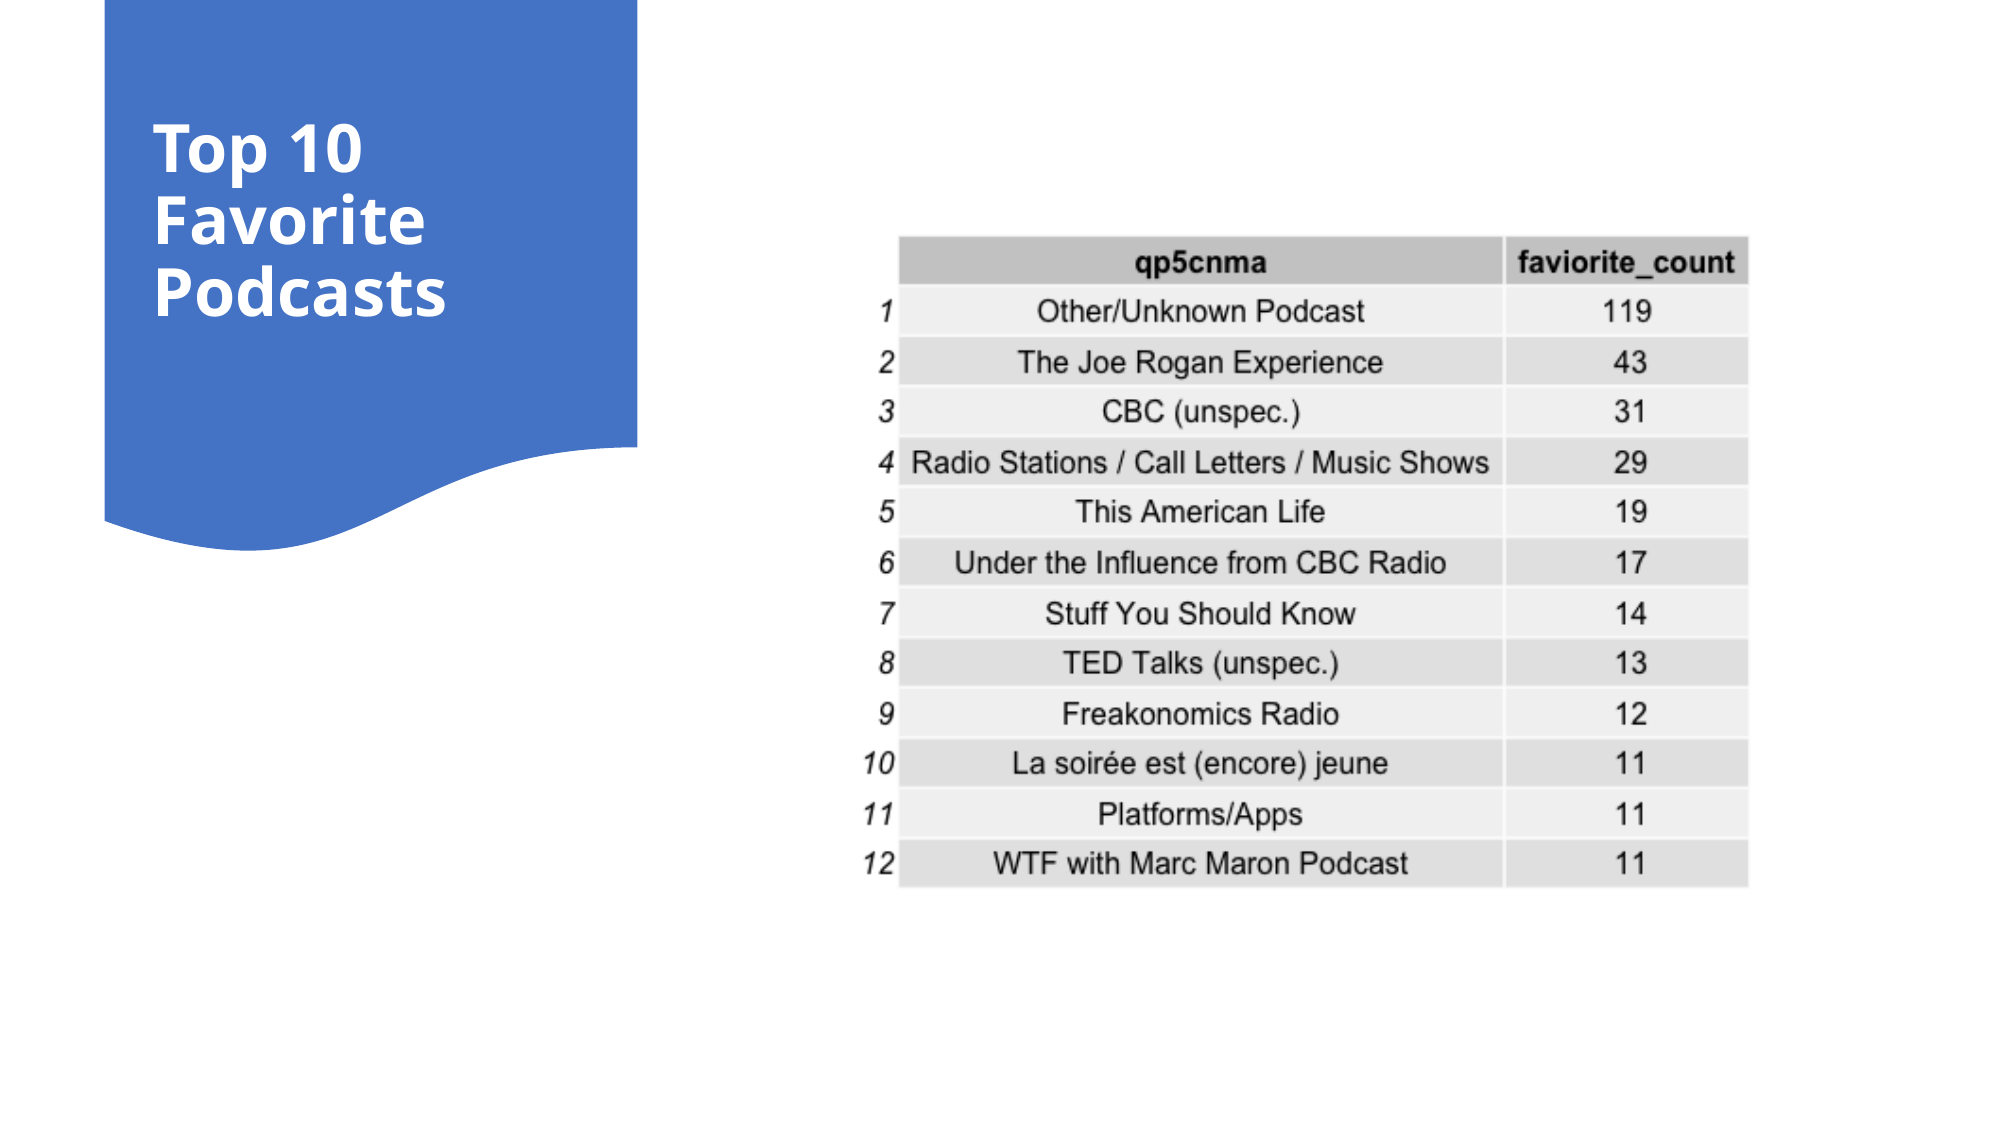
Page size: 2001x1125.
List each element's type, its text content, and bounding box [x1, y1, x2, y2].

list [690, 190, 1896, 935]
text_box [103, 0, 639, 552]
title Top 10 Favorite Podcasts [137, 28, 604, 417]
